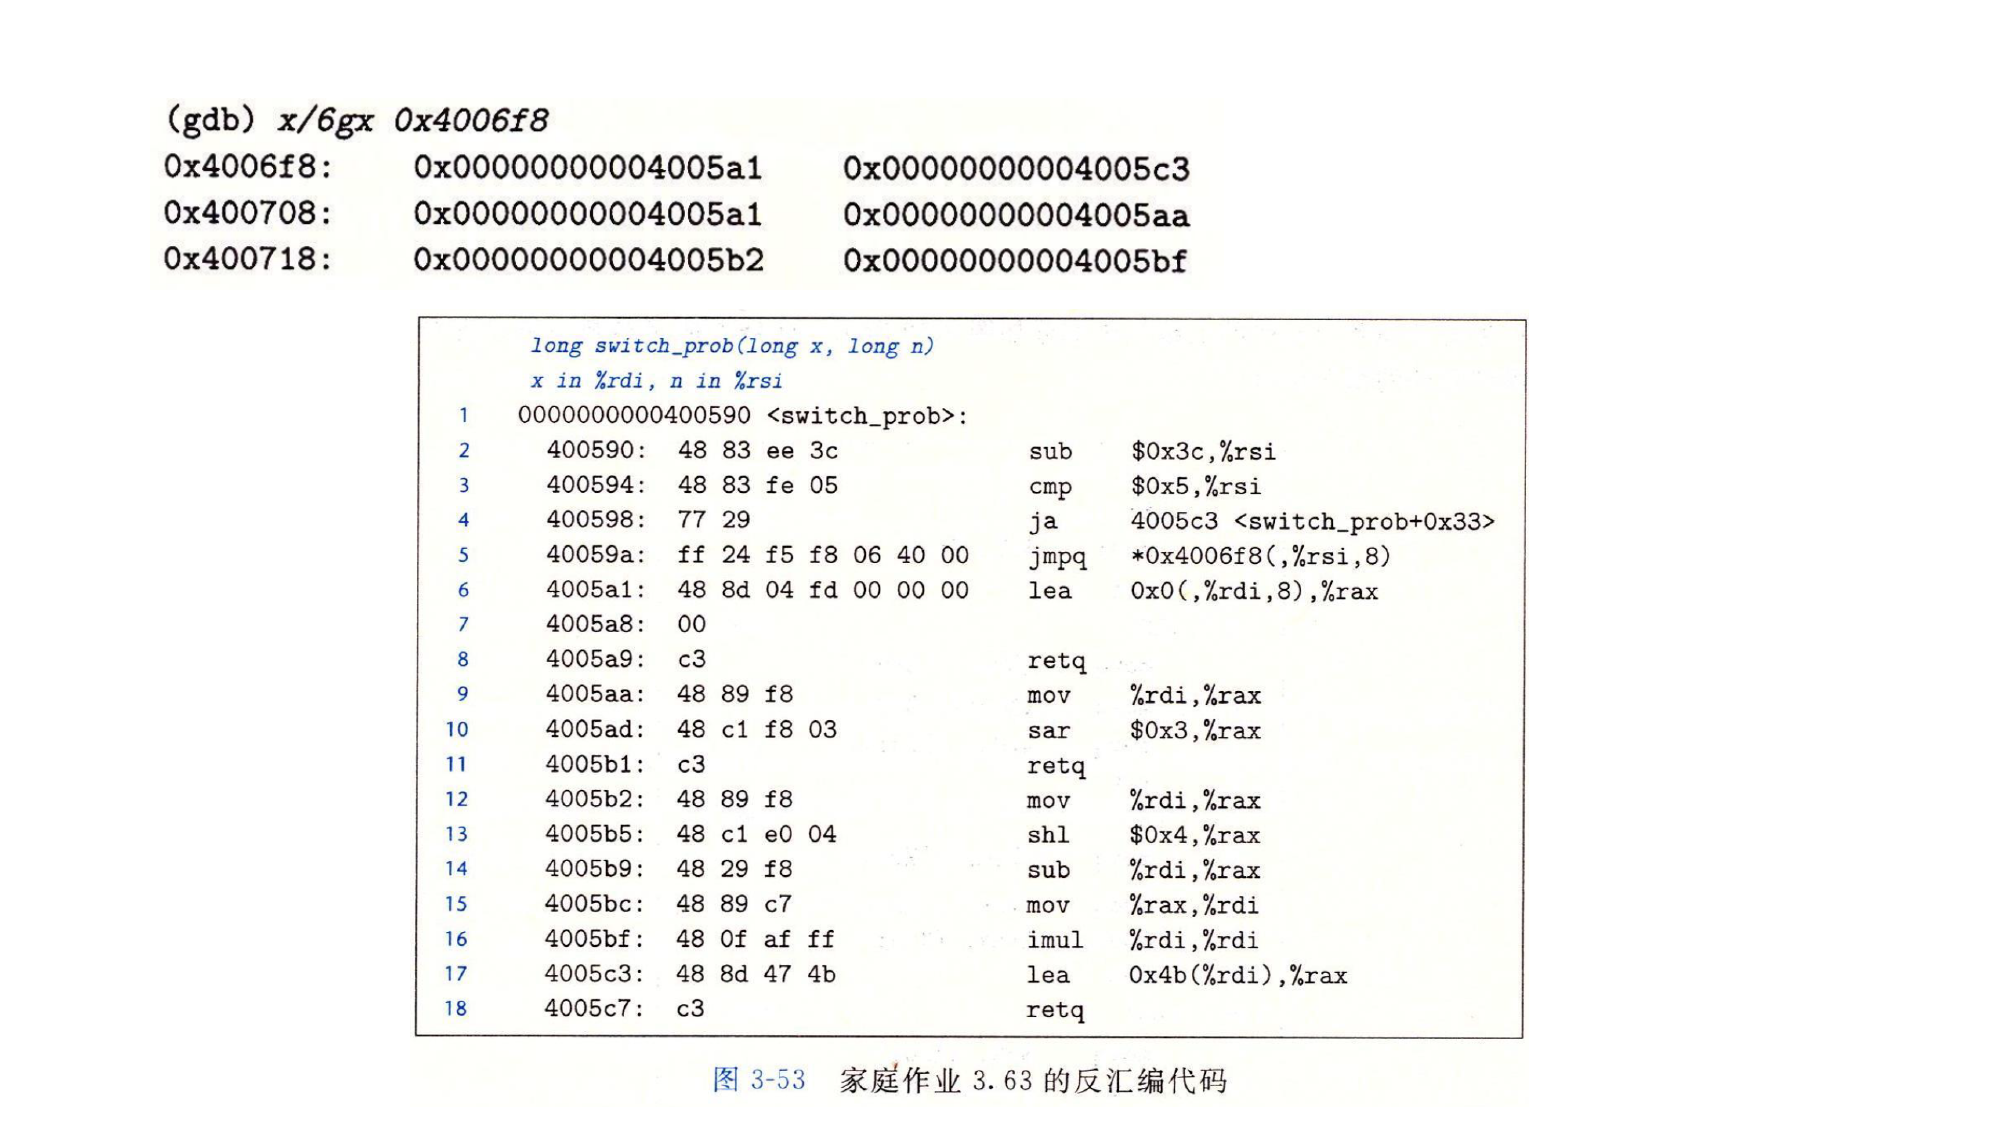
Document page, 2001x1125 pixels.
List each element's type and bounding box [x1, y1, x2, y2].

picture [410, 309, 1529, 1107]
picture [150, 98, 1224, 290]
